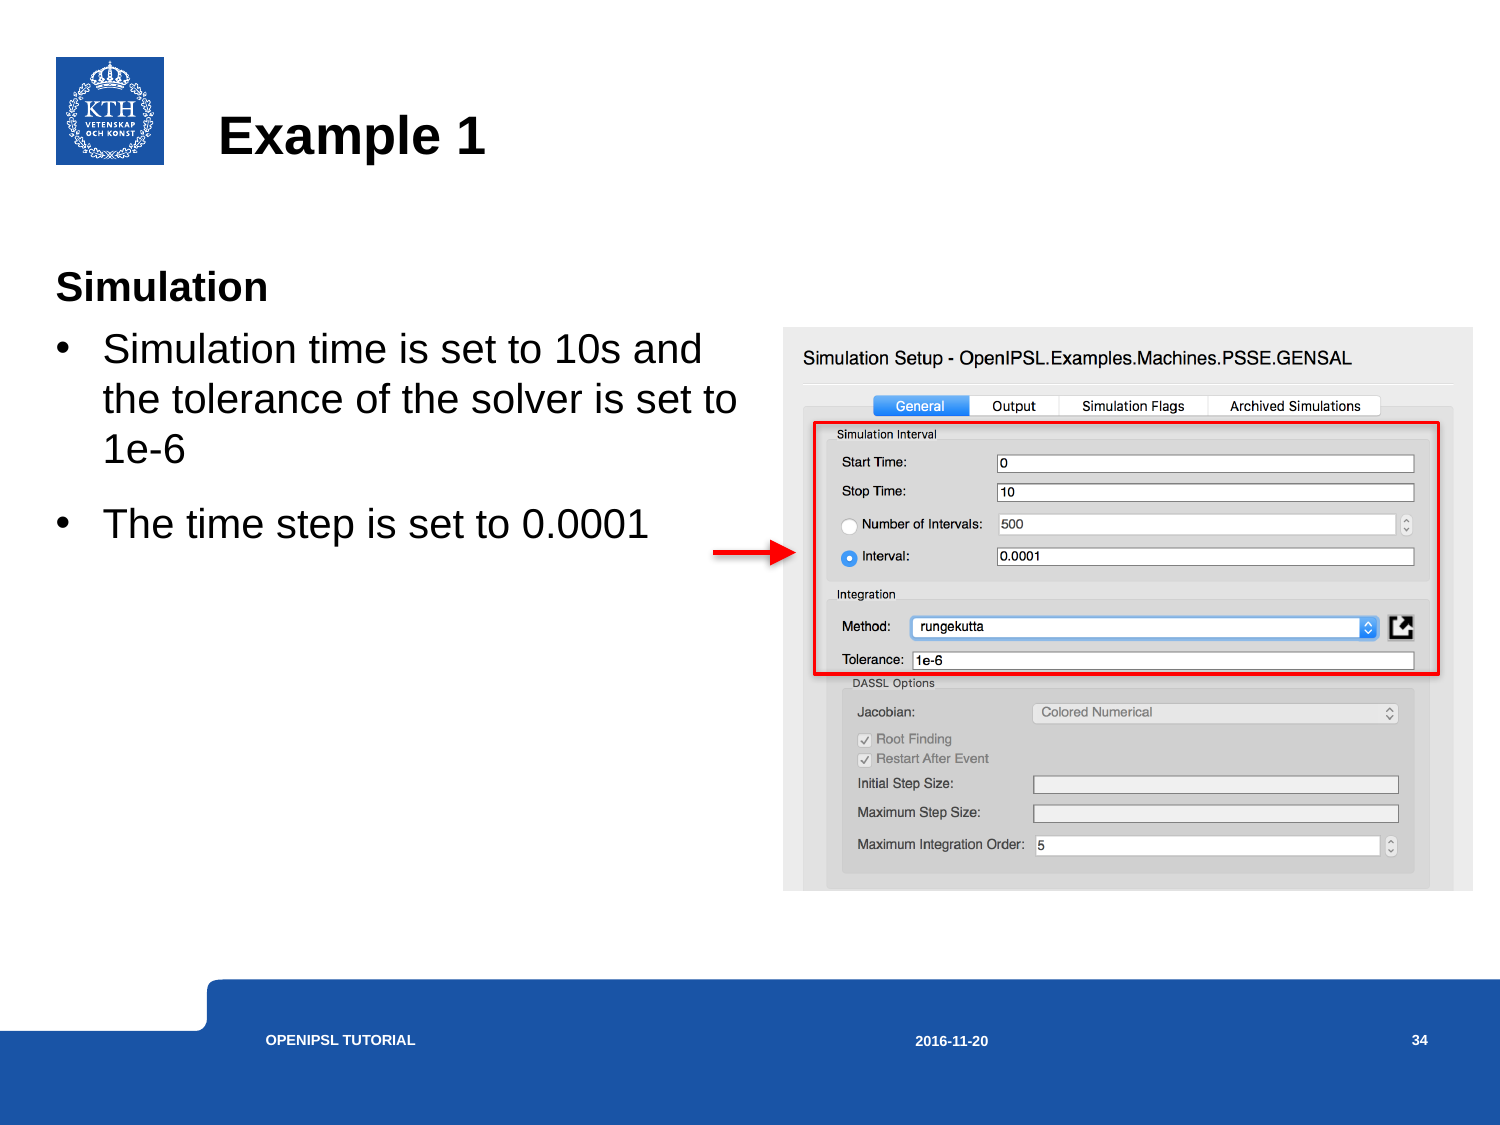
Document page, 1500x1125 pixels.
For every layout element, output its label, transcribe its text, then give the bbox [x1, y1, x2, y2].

footer OpenIPSL Tutorial [265, 1030, 741, 1091]
picture [783, 327, 1473, 891]
title Example 1 [218, 55, 1447, 166]
slide_number 34 [1340, 1030, 1428, 1091]
list Simulation Simulation time is set to 10s and the tolerance of the solver is set to 1e-6 The time step is set to 0.0001 [55, 259, 766, 929]
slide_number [915, 1031, 1266, 1092]
